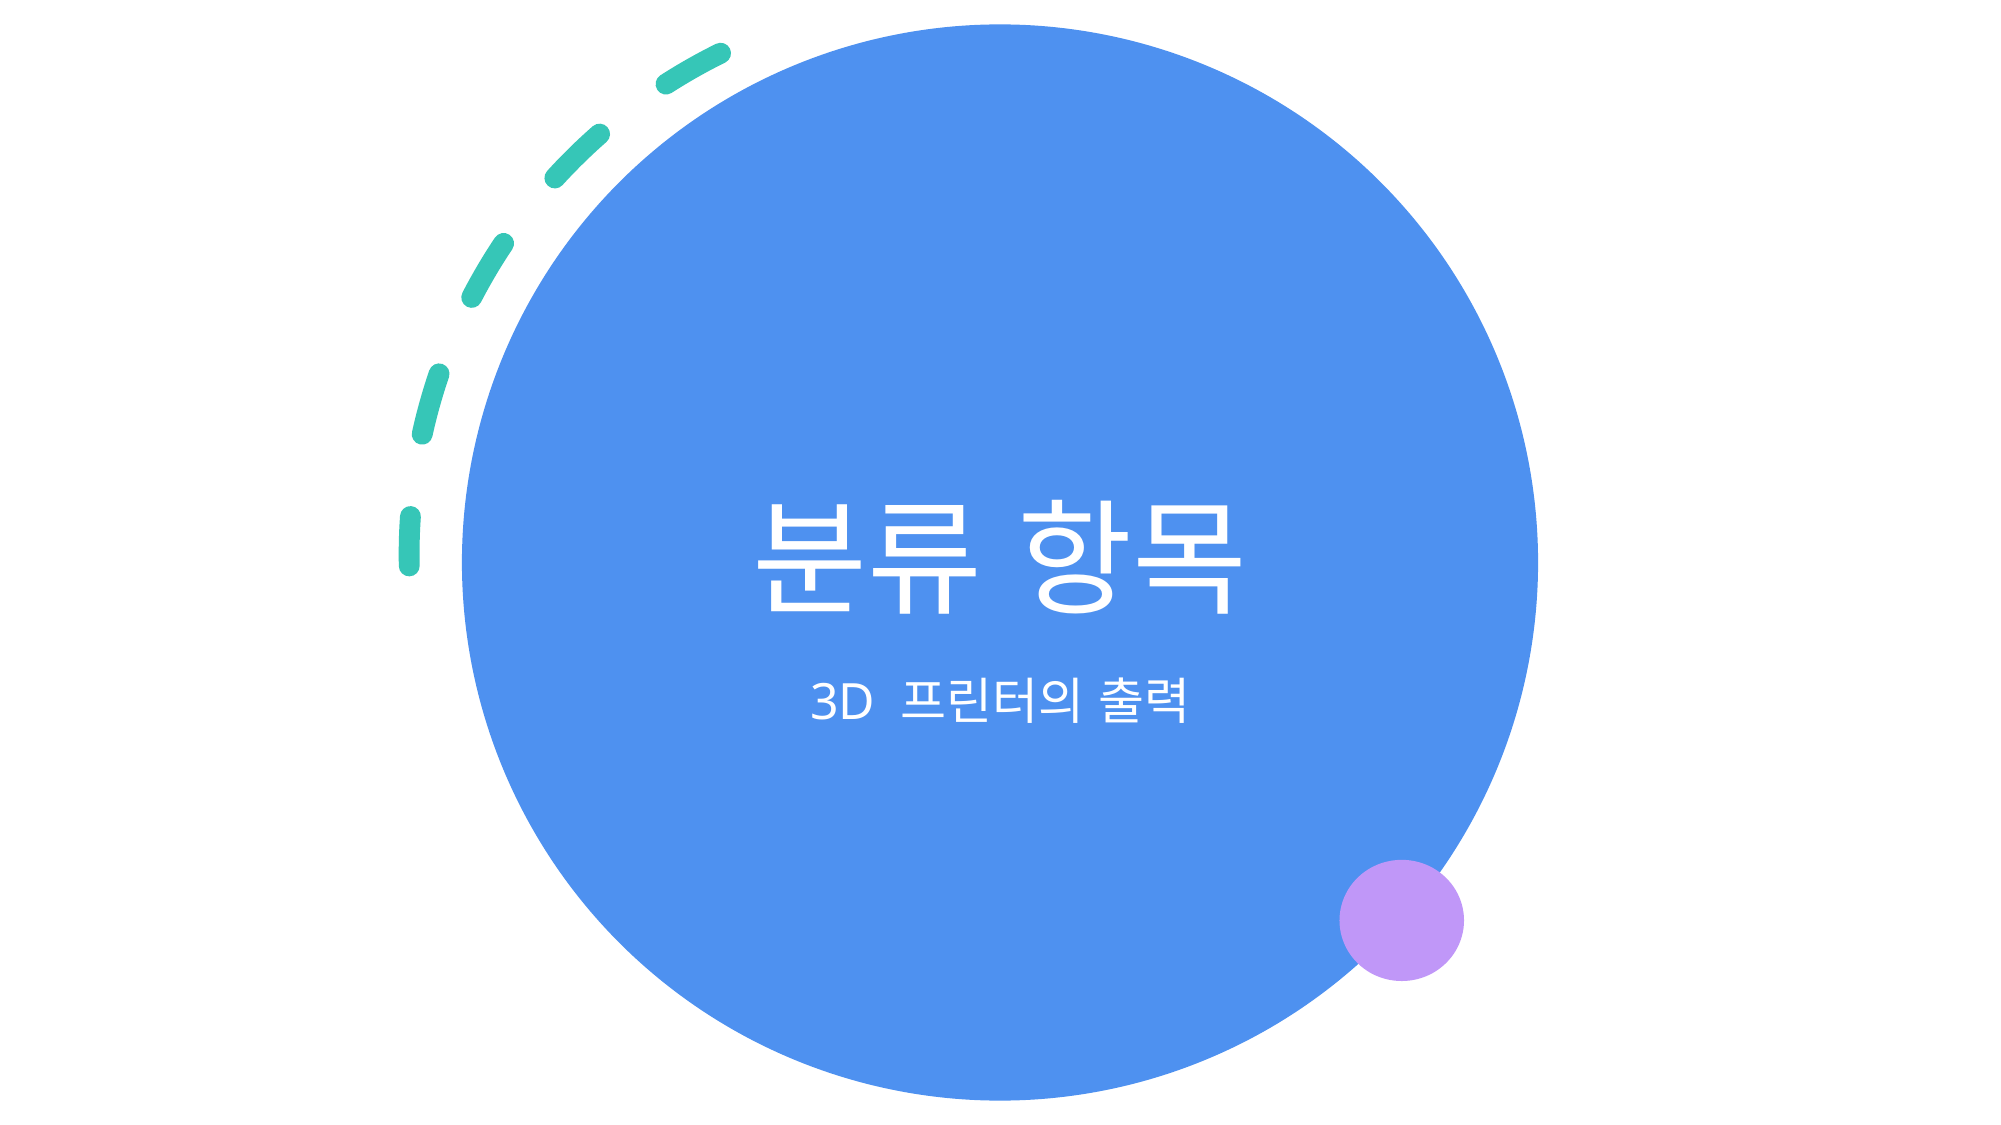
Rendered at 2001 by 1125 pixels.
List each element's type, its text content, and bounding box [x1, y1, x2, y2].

list 3D 프린터의 출력 [544, 668, 1457, 921]
title 분류 항목 [544, 226, 1457, 639]
